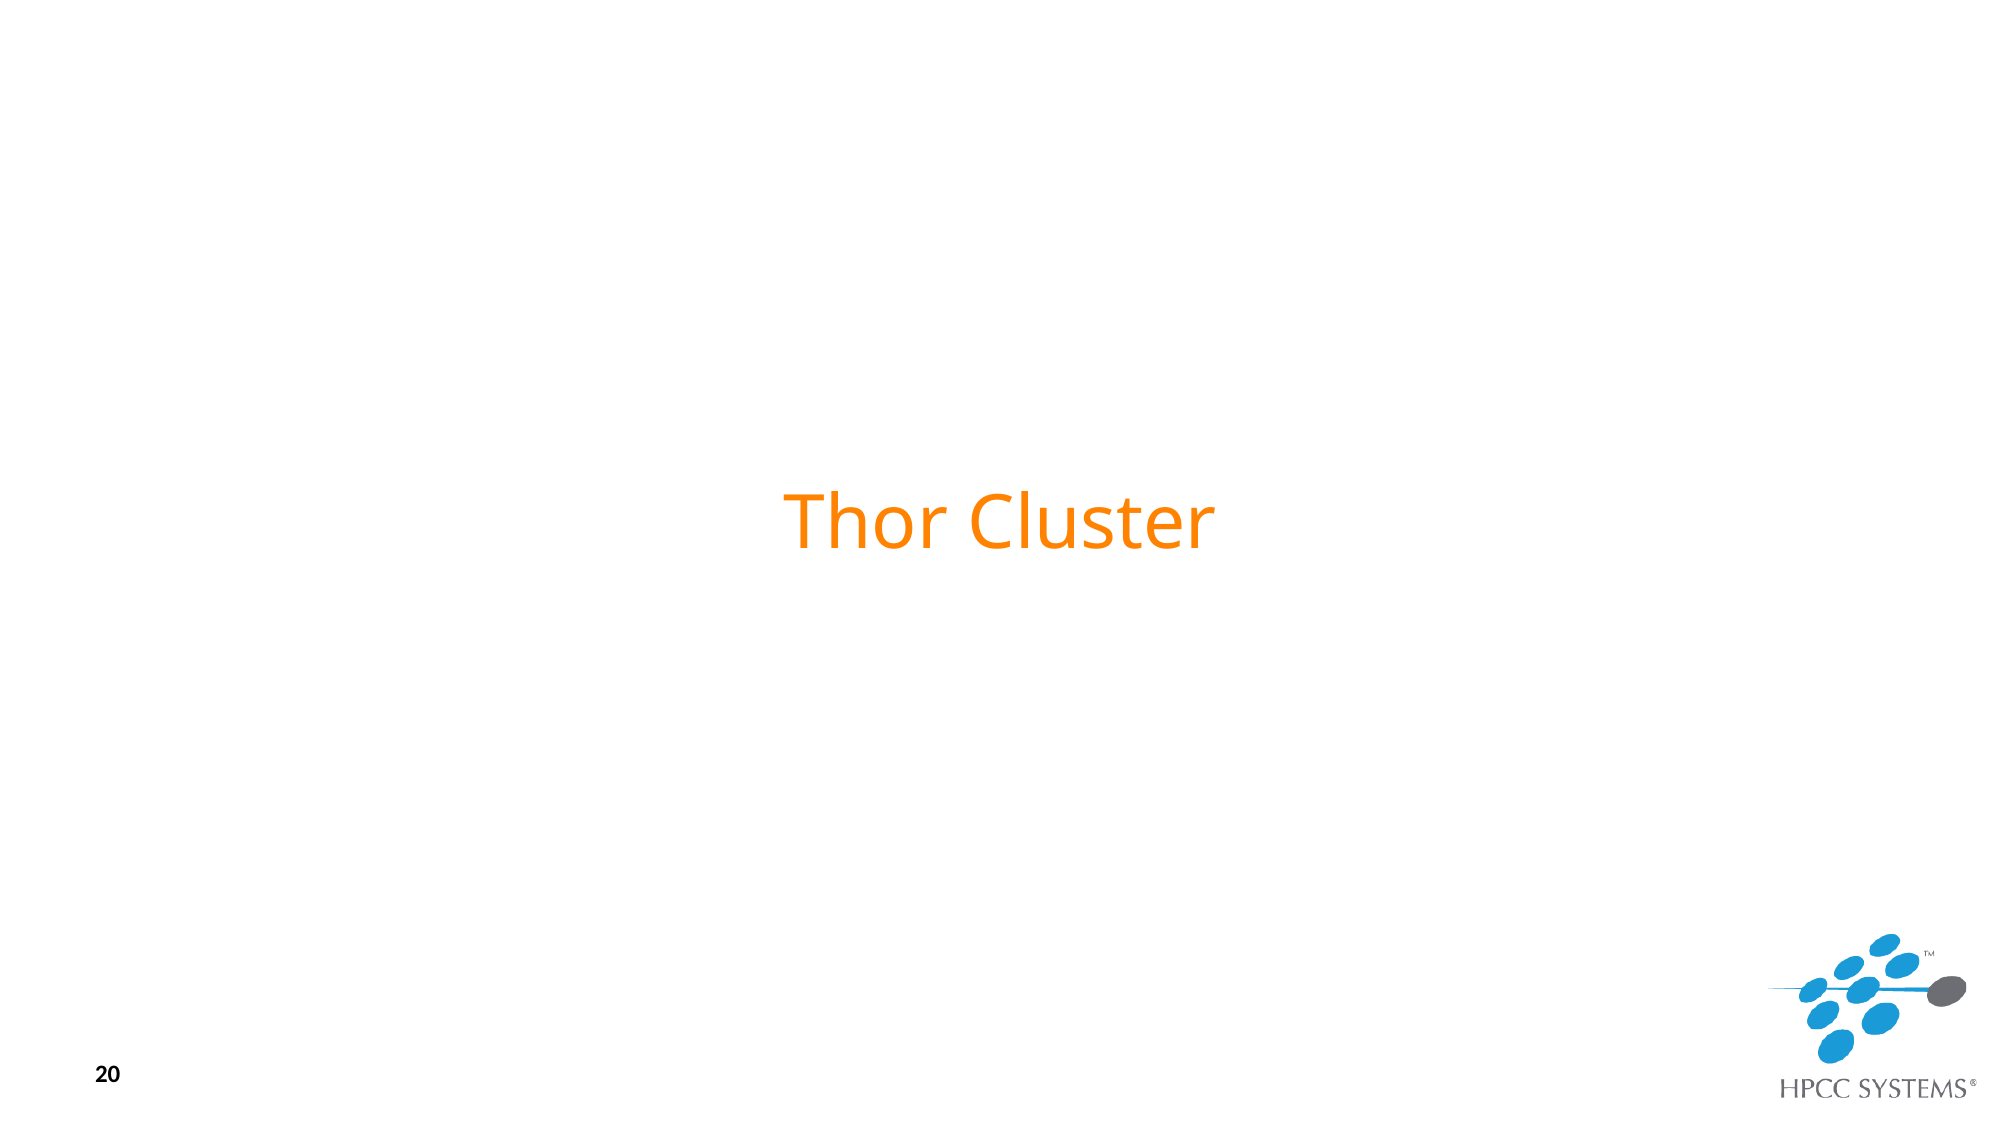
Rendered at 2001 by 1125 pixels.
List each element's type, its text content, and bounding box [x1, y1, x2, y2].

picture [1768, 934, 1977, 1098]
title Thor Cluster [55, 449, 1946, 599]
slide_number 20 [55, 1042, 121, 1103]
